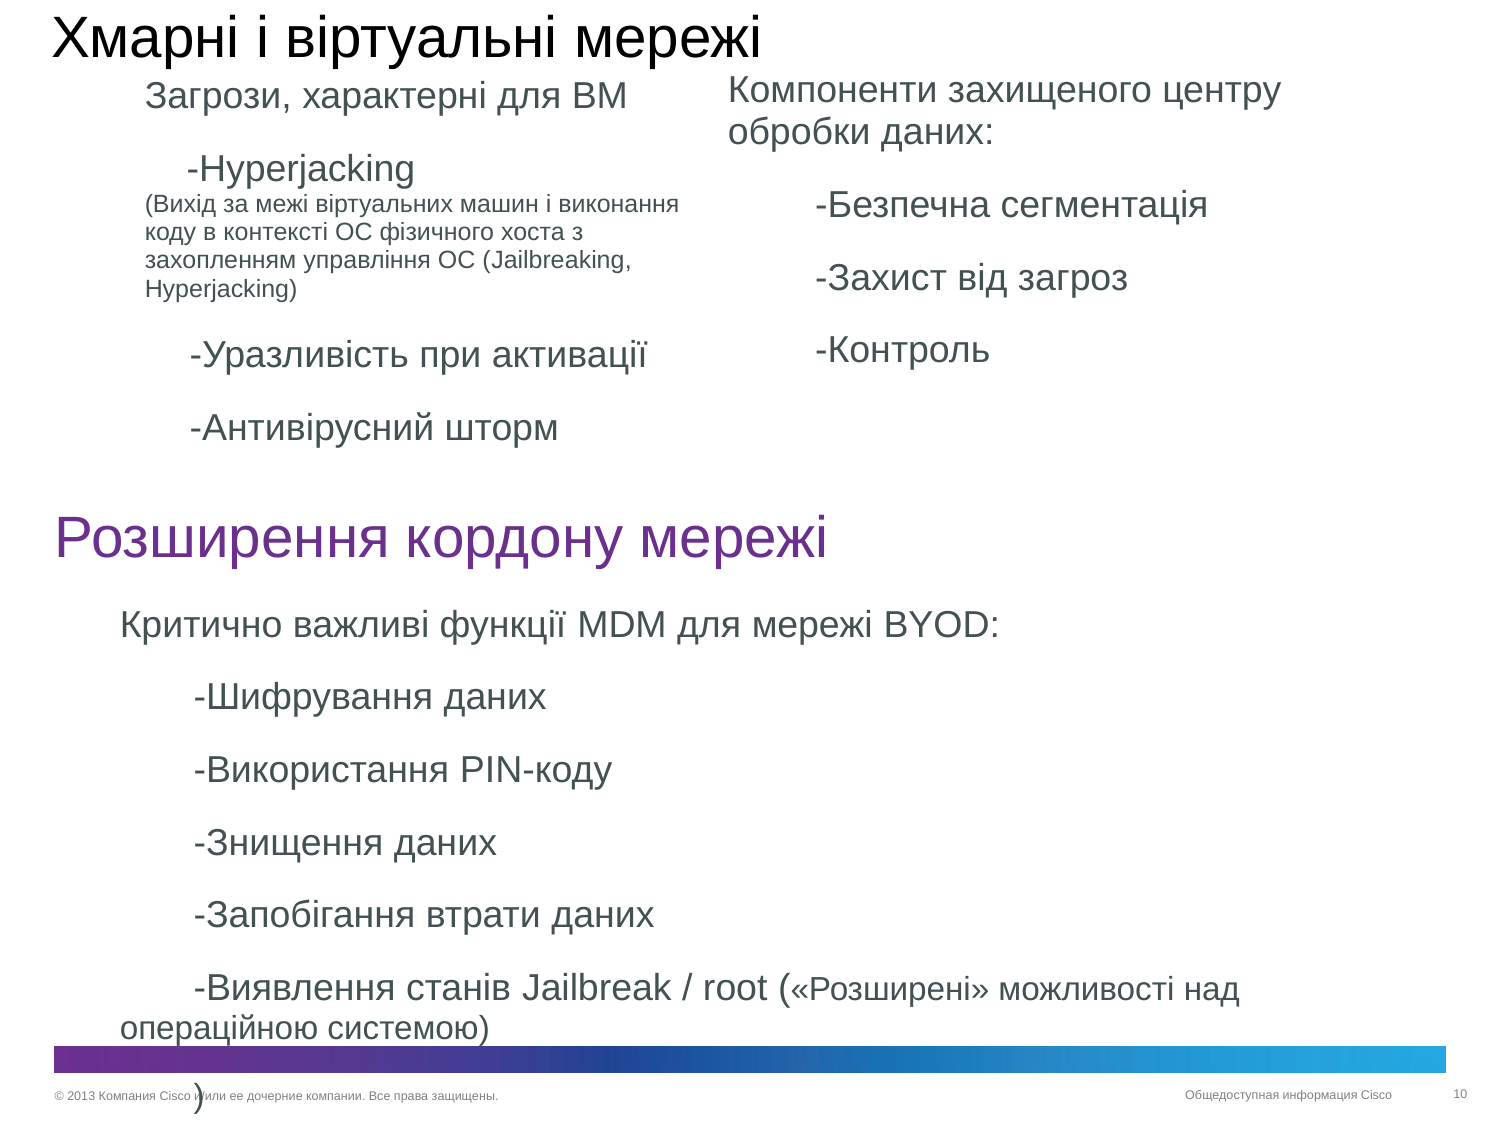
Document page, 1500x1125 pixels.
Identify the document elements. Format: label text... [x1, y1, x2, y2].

title Хмарні і віртуальні мережі [37, 0, 1447, 77]
text_box Компоненти захищеного центру обробки даних: -Безпечна сегментація -Захист від загроз -Контроль [713, 60, 1445, 393]
picture [54, 1046, 1446, 1073]
text_box Критично важливі функції MDM для мережі BYOD: -Шифрування даних -Використання PIN-коду -Знищення даних -Запобігання втрати даних -Виявлення станів Jailbreak / root («Розширені» можливості над операційною системою) ) [104, 595, 1368, 928]
text_box Загрози, характерні для ВМ -Hyperjacking (Вихід за межі віртуальних машин і виконання коду в контексті ОС фізичного хоста з захопленням управління ОС (Jailbreaking, Hyperjacking) -Уразливість при активації -Антивірусний шторм [129, 66, 710, 421]
text_box Розширення кордону мережі [41, 438, 1451, 577]
